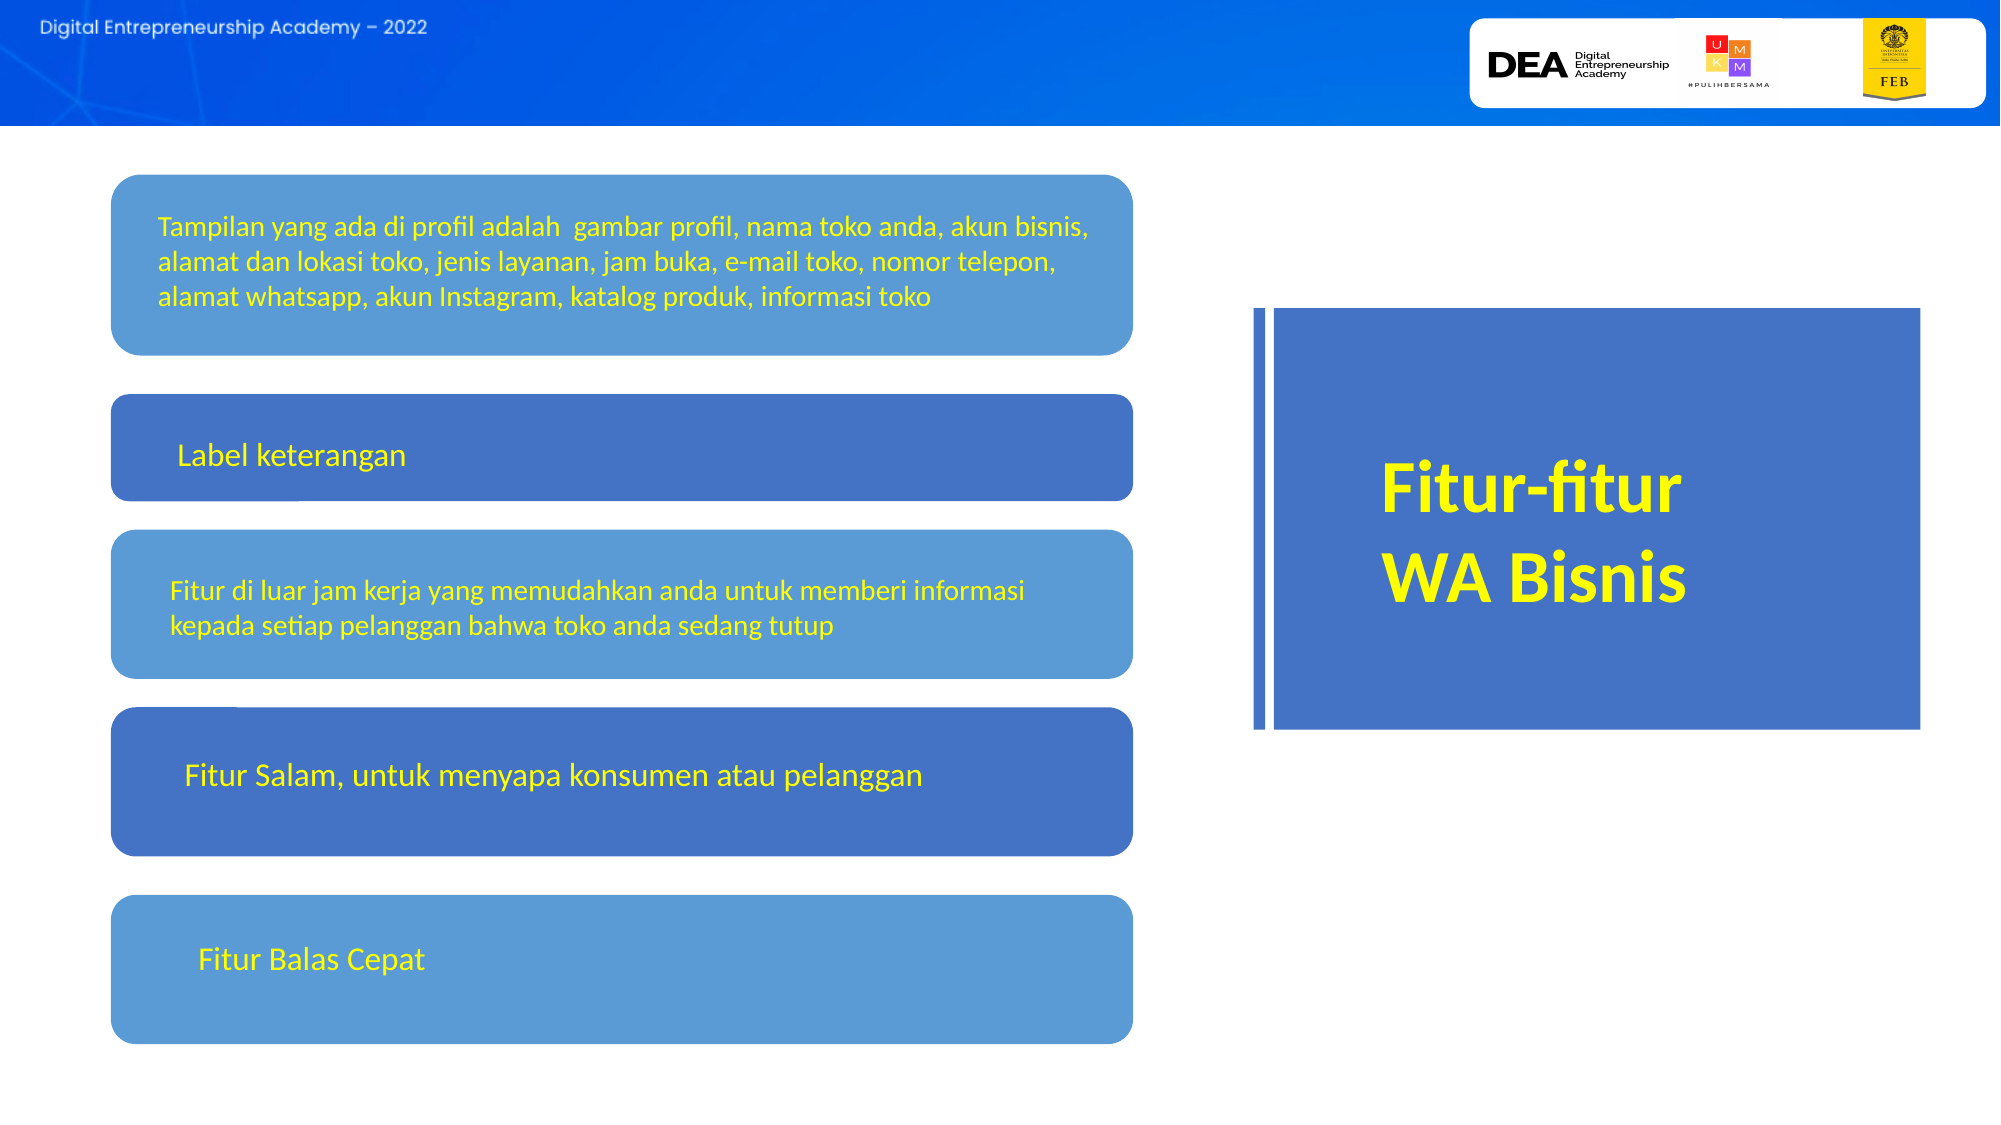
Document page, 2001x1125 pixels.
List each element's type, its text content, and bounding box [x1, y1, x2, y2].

text_box [110, 394, 1134, 502]
text_box Fitur di luar jam kerja yang memudahkan anda untuk memberi informasi kepada setiap pelanggan bahwa toko anda sedang tutup [154, 563, 1082, 649]
text_box [110, 707, 1134, 857]
text_box [110, 174, 1134, 356]
picture [0, 0, 2000, 126]
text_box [1451, 10, 1987, 115]
text_box Label keterangan [162, 425, 964, 521]
text_box Fitur Salam, untuk menyapa konsumen atau pelanggan [169, 746, 956, 831]
text_box [110, 894, 1134, 1045]
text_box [1253, 307, 1921, 730]
text_box [110, 529, 1134, 679]
text_box Fitur Balas Cepat [183, 930, 970, 985]
text_box Tampilan yang ada di profil adalah gambar profil, nama toko anda, akun bisnis, alamat dan lokasi toko, jenis layanan, jam buka, e-mail toko, nomor telepon, alamat whatsapp, akun Instagram, katalog produk, informasi toko [142, 199, 1107, 350]
